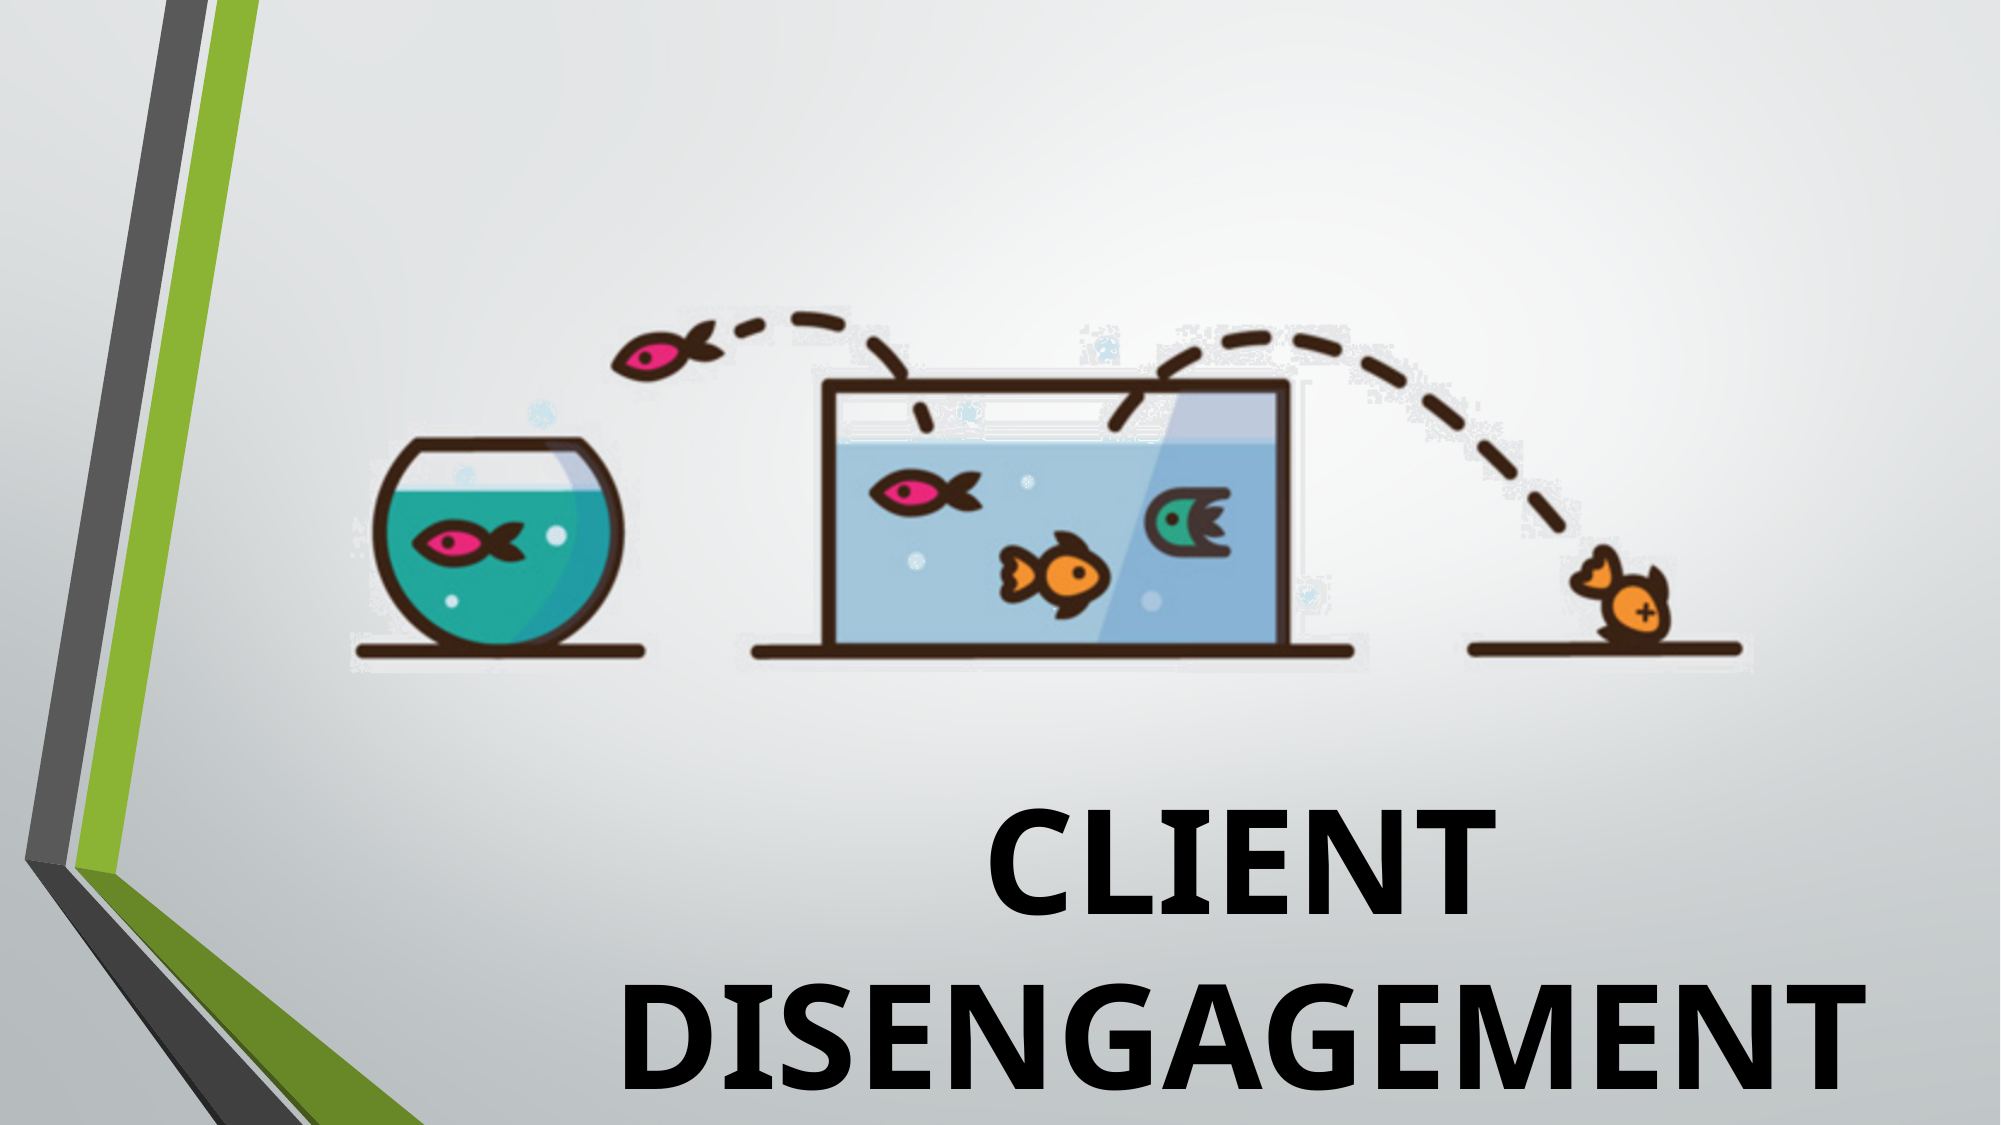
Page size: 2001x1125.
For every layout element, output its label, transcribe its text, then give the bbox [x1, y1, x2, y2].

picture [253, 196, 1869, 838]
text_box CLIENT DISENGAGEMENT [595, 761, 1887, 1125]
